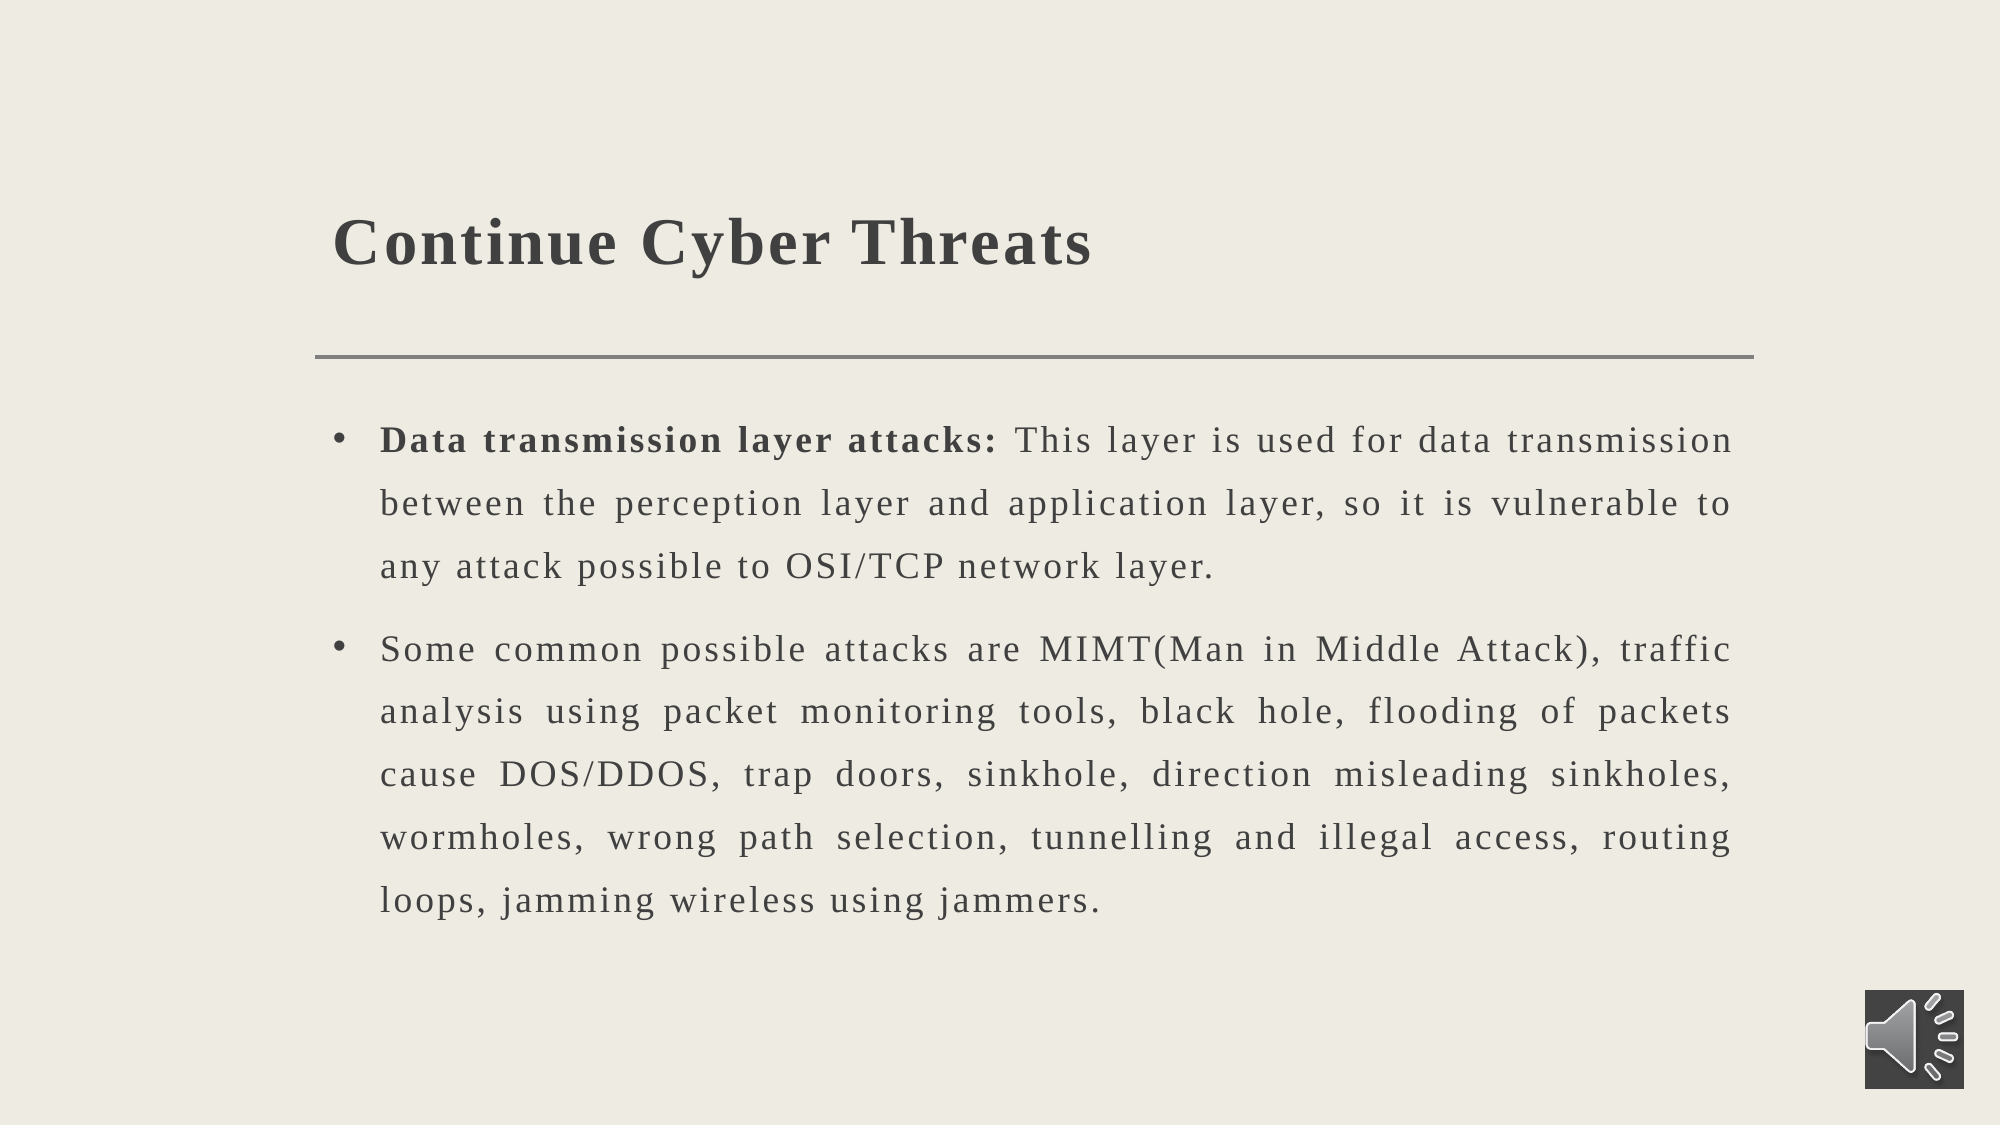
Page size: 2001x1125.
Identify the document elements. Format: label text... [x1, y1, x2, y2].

list Data transmission layer attacks: This layer is used for data transmission between the perception layer and application layer, so it is vulnerable to any attack possible to OSI/TCP network layer. Some common possible attacks are MIMT(Man in Middle Attack), traffic analysis using packet monitoring tools, black hole, flooding of packets cause DOS/DDOS, trap doors, sinkhole, direction misleading sinkholes, wormholes, wrong path selection, tunnelling and illegal access, routing loops, jamming wireless using jammers. [315, 379, 1754, 979]
title Continue Cyber Threats [315, 72, 1754, 294]
picture [1864, 989, 1965, 1090]
